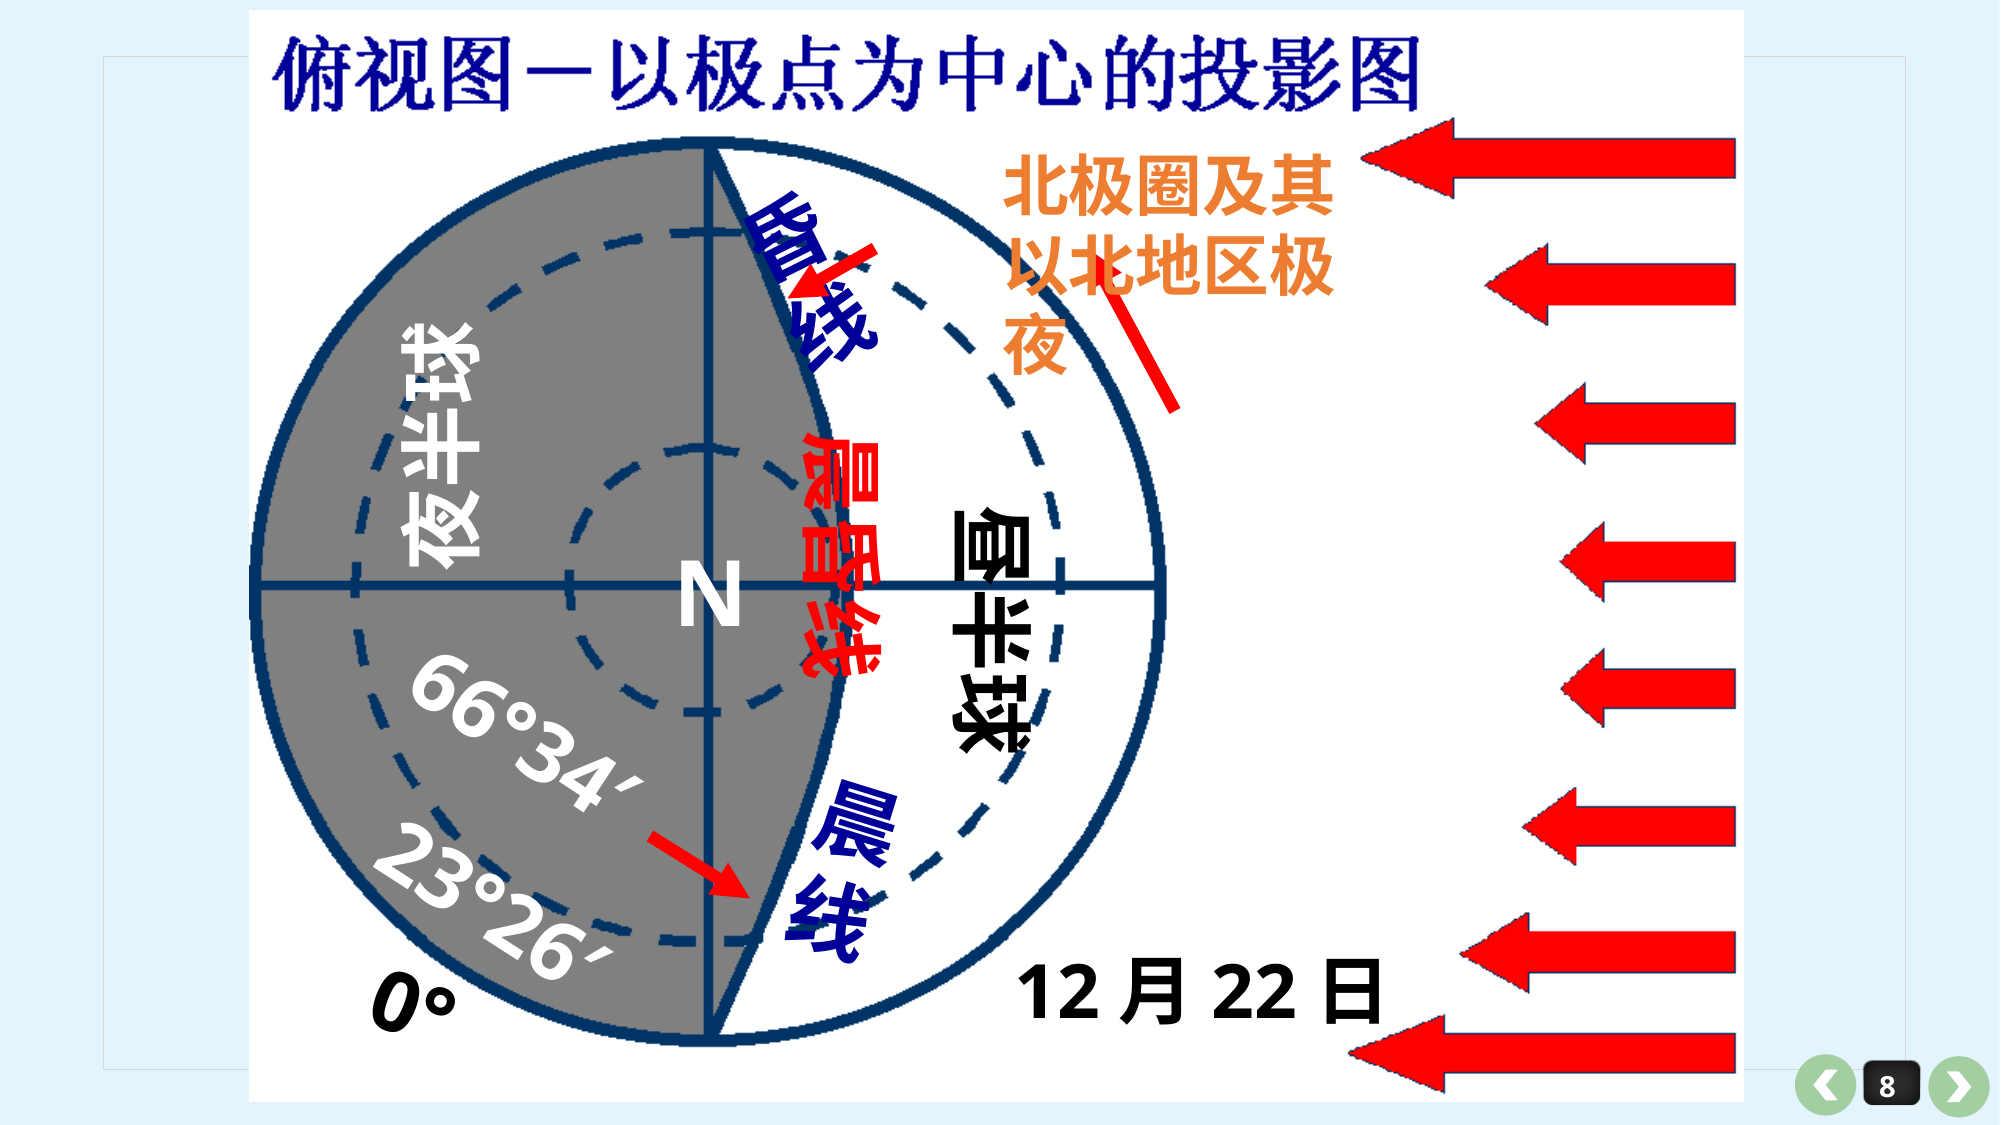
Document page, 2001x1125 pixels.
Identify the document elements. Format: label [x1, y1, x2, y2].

text_box [249, 10, 1744, 1102]
picture [1860, 1056, 1925, 1110]
